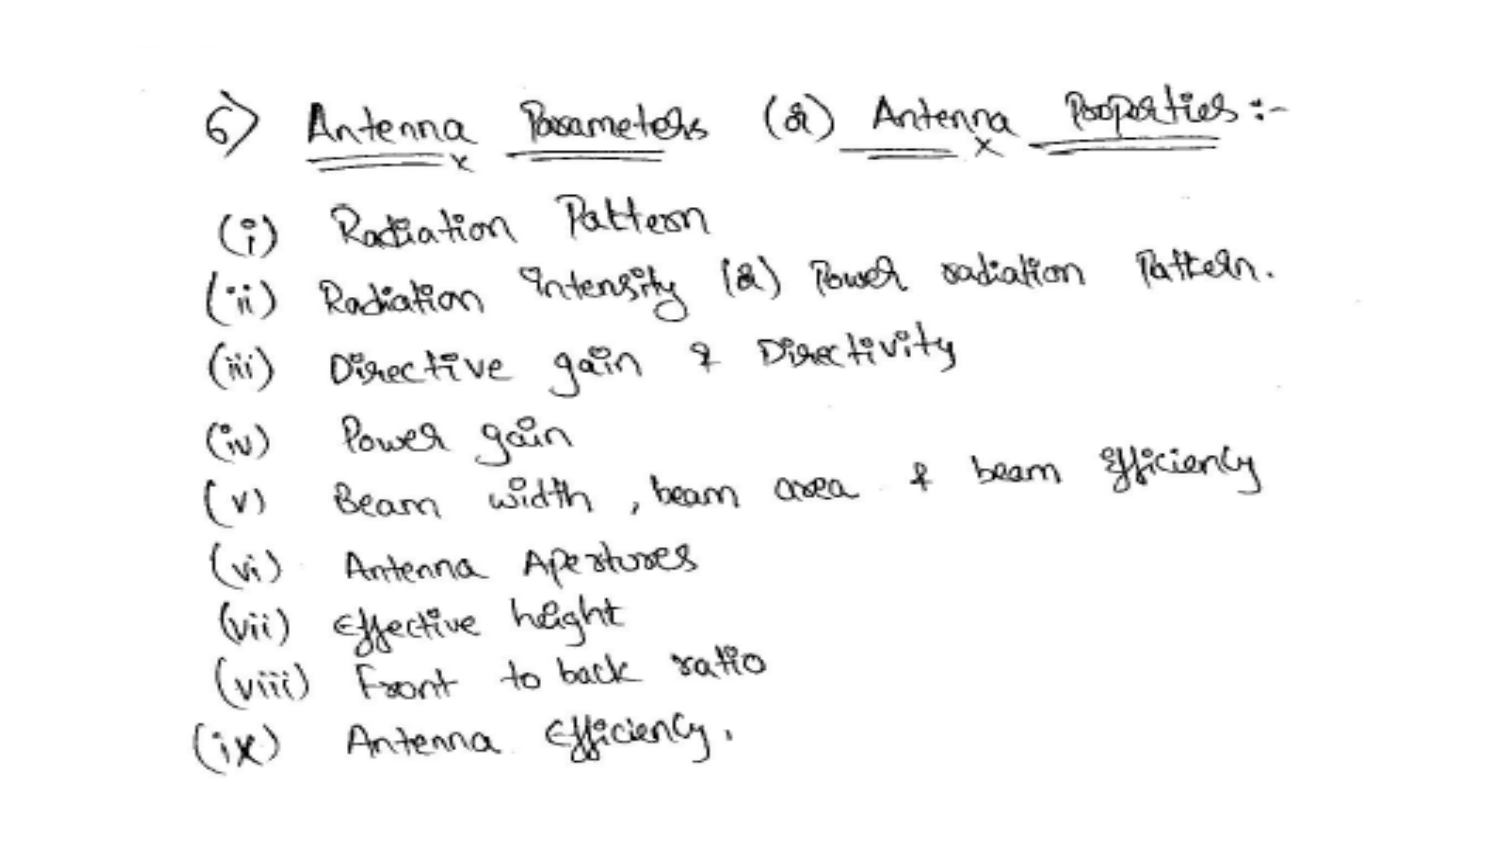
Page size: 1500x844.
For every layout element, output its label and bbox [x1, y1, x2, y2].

picture [137, 46, 1363, 794]
